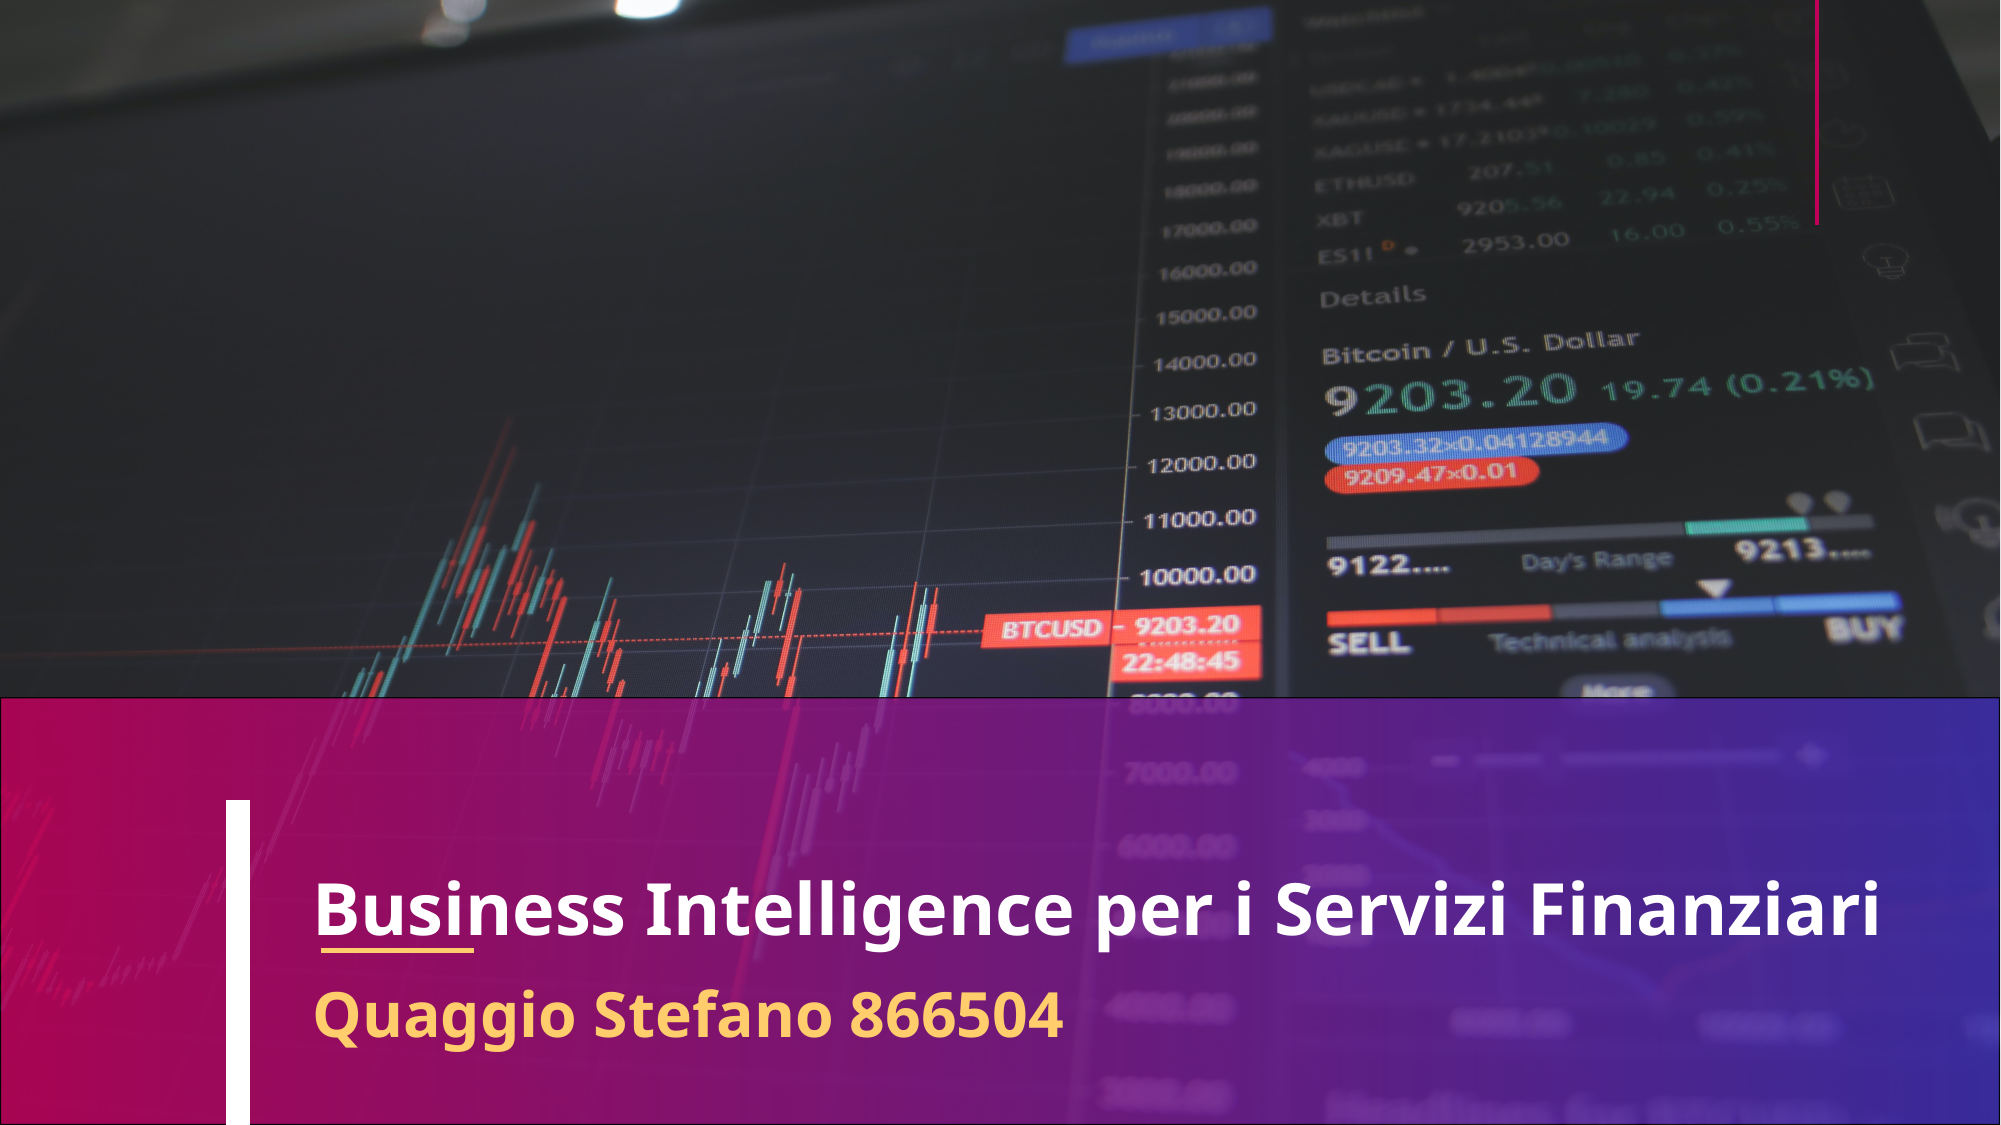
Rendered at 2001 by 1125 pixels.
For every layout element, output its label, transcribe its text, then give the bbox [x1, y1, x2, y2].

subtitle Quaggio Stefano 866504 [297, 975, 1798, 1075]
picture [0, 0, 2001, 1125]
title Business Intelligence per i Servizi Finanziari [297, 808, 1963, 959]
